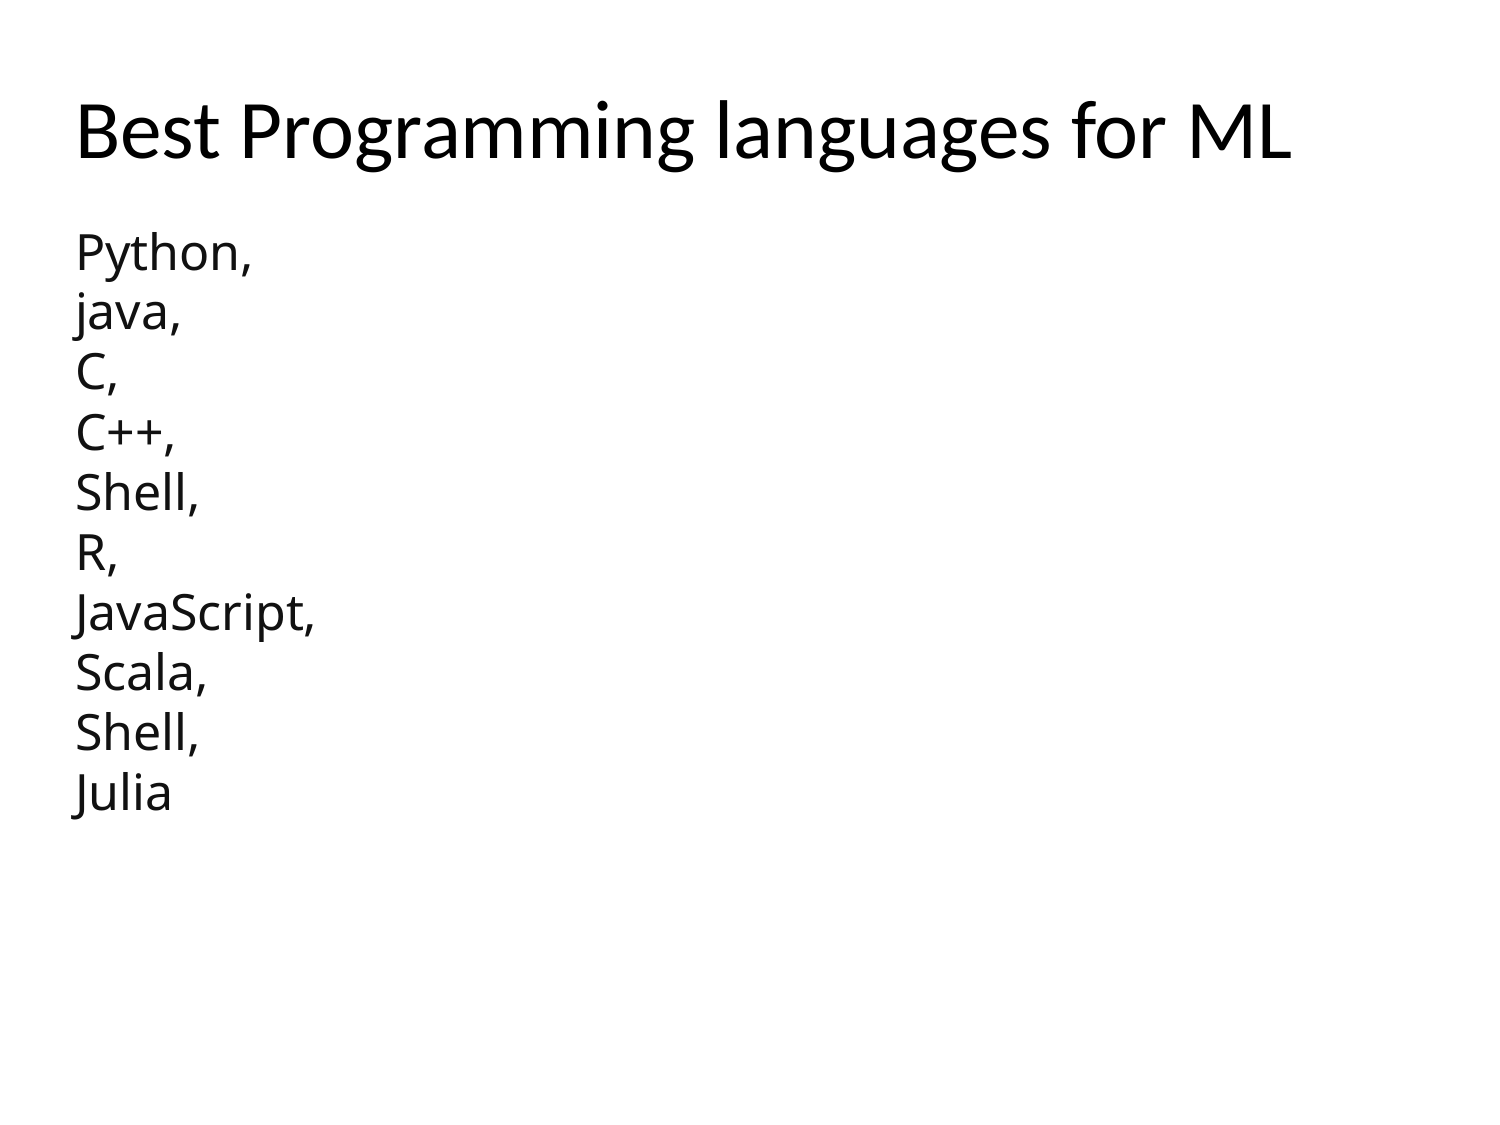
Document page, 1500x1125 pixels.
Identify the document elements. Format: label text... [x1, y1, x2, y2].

title Best Programming languages for ML [75, 75, 1424, 176]
list Python, java, C, C++, Shell, R, JavaScript, Scala, Shell, Julia [75, 220, 1424, 962]
